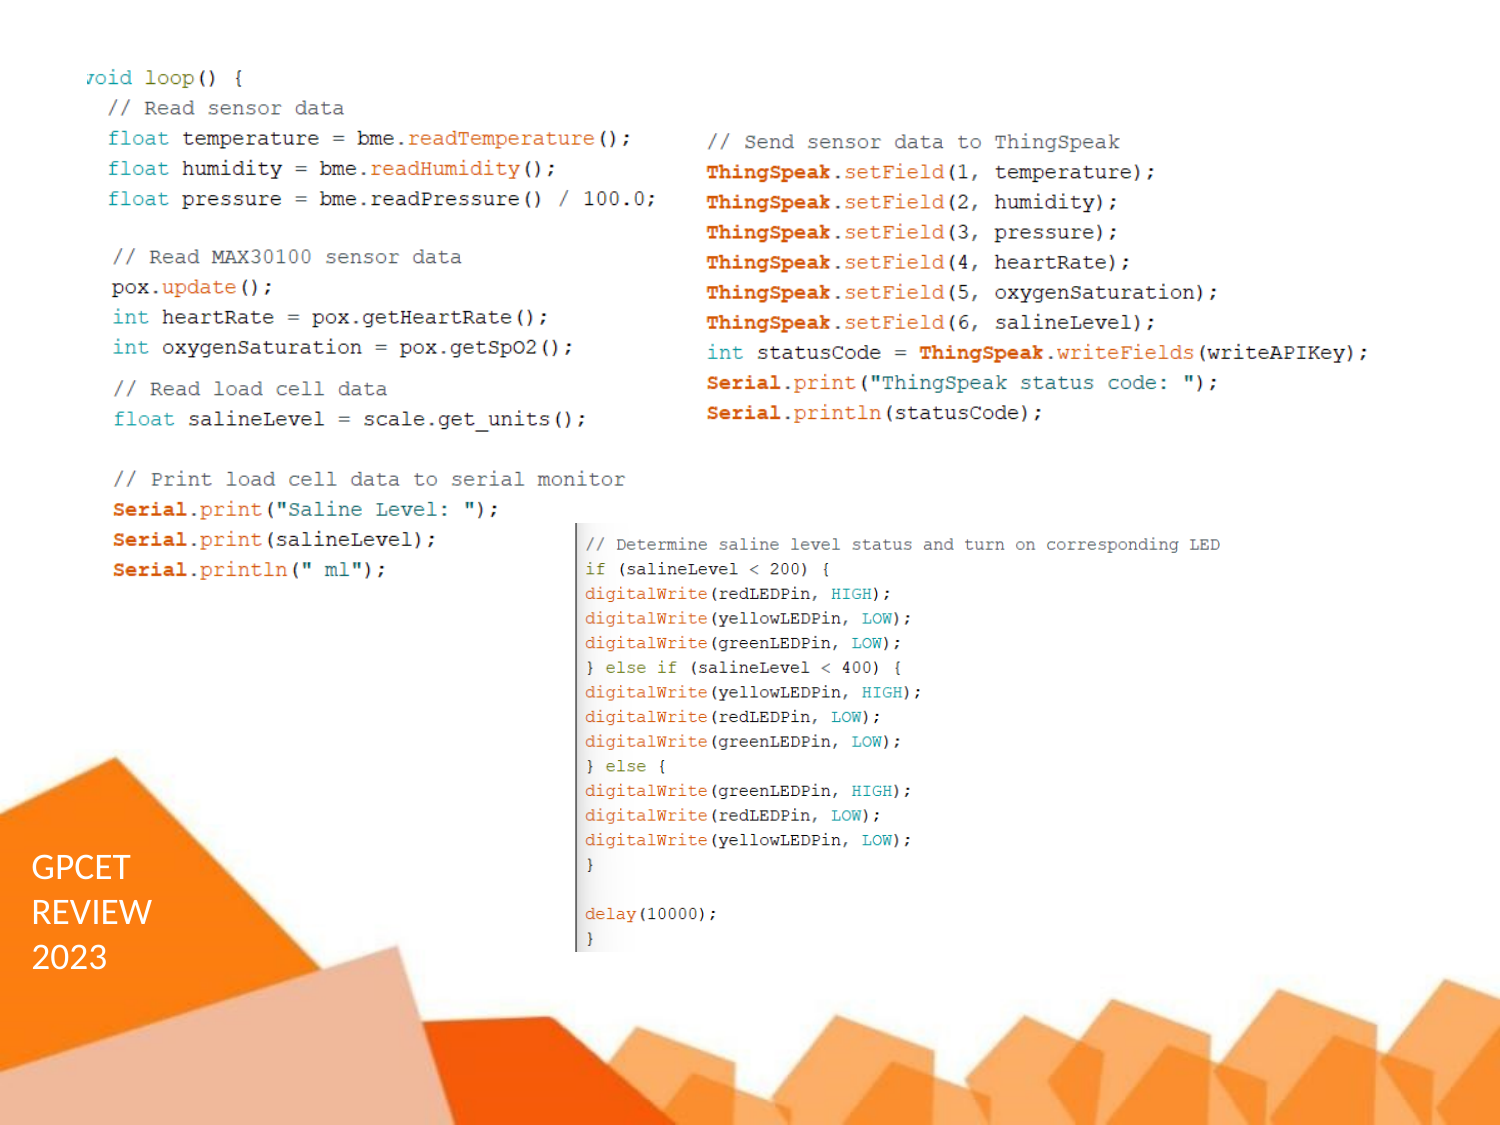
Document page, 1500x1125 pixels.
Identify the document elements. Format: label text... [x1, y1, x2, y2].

picture [0, 0, 1500, 1125]
text_box GPCET REVIEW 2023 [23, 834, 210, 985]
